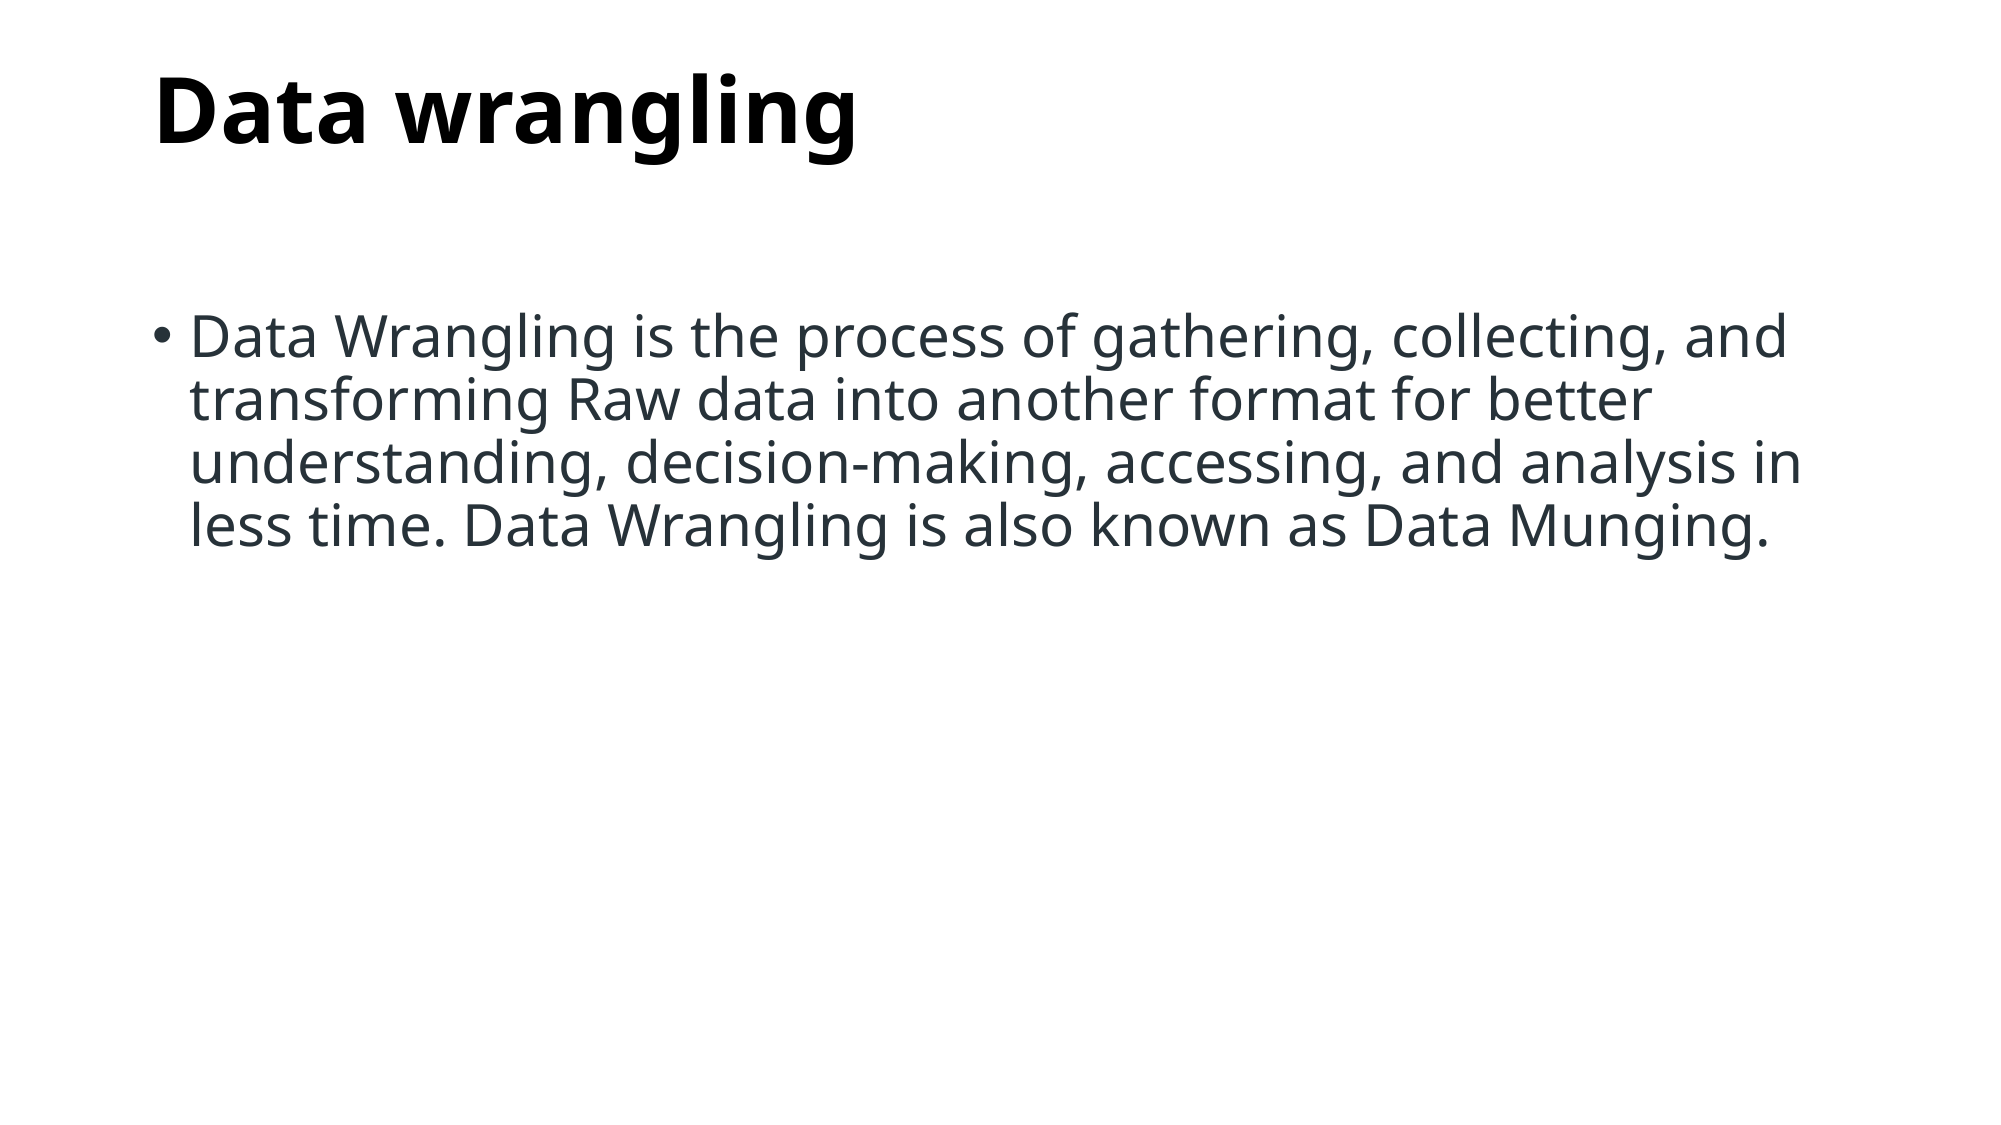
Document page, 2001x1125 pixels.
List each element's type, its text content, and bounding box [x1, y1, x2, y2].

list Data Wrangling is the process of gathering, collecting, and transforming Raw data into another format for better understanding, decision-making, accessing, and analysis in less time. Data Wrangling is also known as Data Munging. [137, 299, 1863, 1014]
title Data wrangling [137, 59, 1863, 278]
